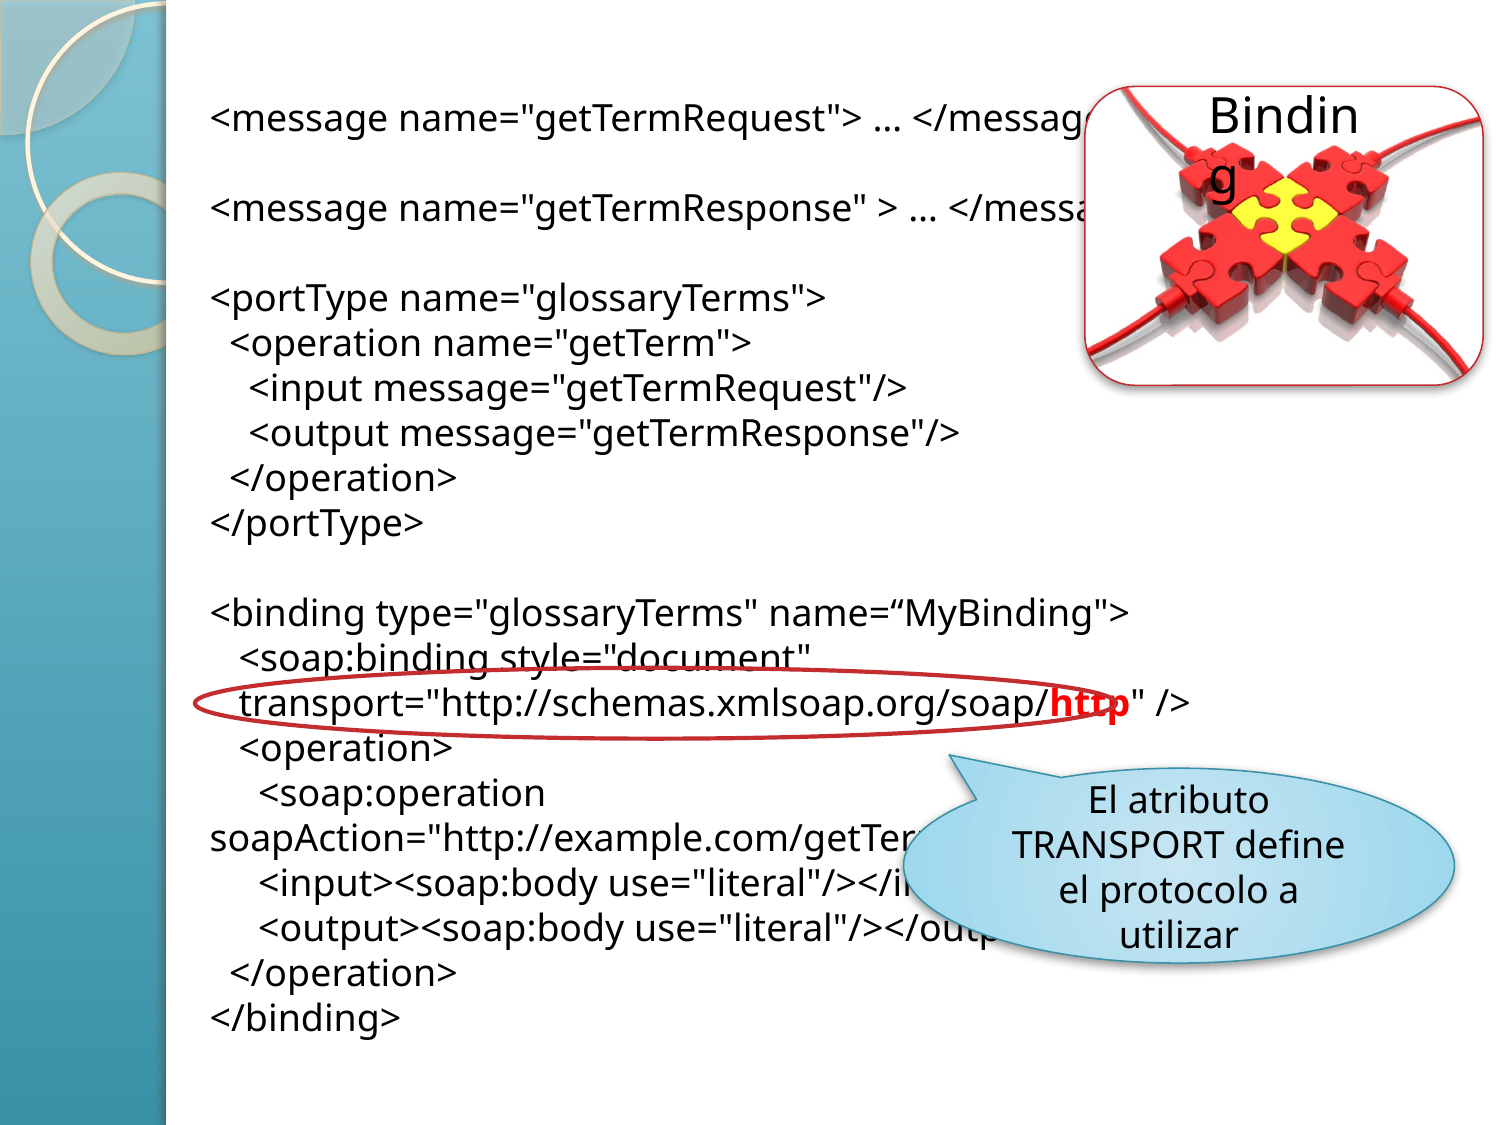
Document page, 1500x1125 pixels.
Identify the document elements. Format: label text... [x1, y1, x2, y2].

text_box El atributo TRANSPORT define el protocolo a utilizar [902, 754, 1456, 964]
picture [1084, 86, 1484, 386]
text_box Binding [1194, 75, 1384, 83]
text_box <message name="getTermRequest"> … </message> <message name="getTermResponse" > … </message> <portType name="glossaryTerms"> <operation name="getTerm"> <input message="getTermRequest"/> <output message="getTermResponse"/> </operation> </portType> <binding type="glossaryTerms" name=“MyBinding"> <soap:binding style="document" transport="http://schemas.xmlsoap.org/soap/http" /> <operation> <soap:operation soapAction="http://example.com/getTerm"/> <input><soap:body use="literal"/></input> <output><soap:body use="literal"/></output> </operation> </binding> [194, 41, 1320, 1047]
text_box [192, 665, 1119, 741]
